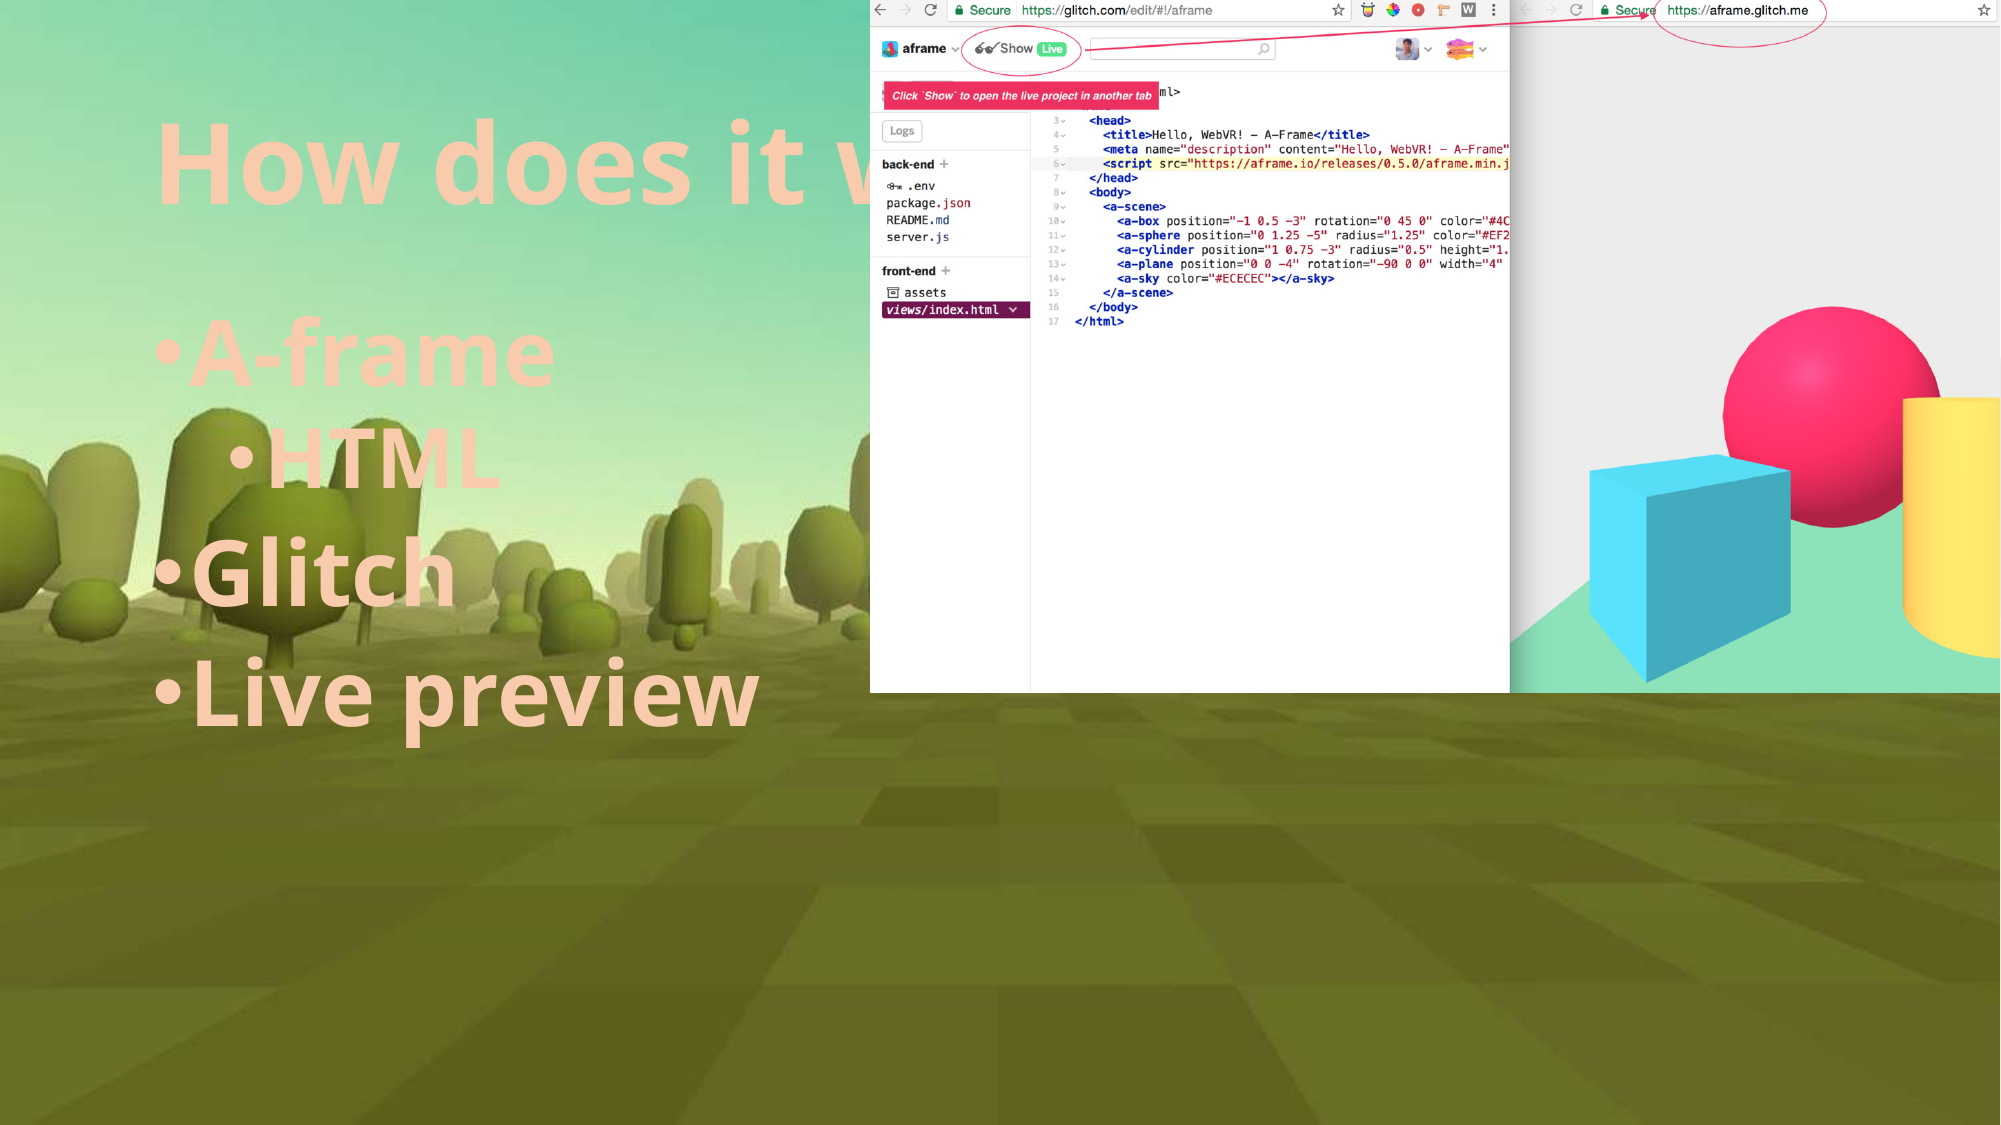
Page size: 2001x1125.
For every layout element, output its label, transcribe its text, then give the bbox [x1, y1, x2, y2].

list A-frame HTML Glitch Live preview [137, 299, 1863, 1014]
picture [0, 0, 2001, 1125]
title How does it work? [137, 59, 870, 278]
